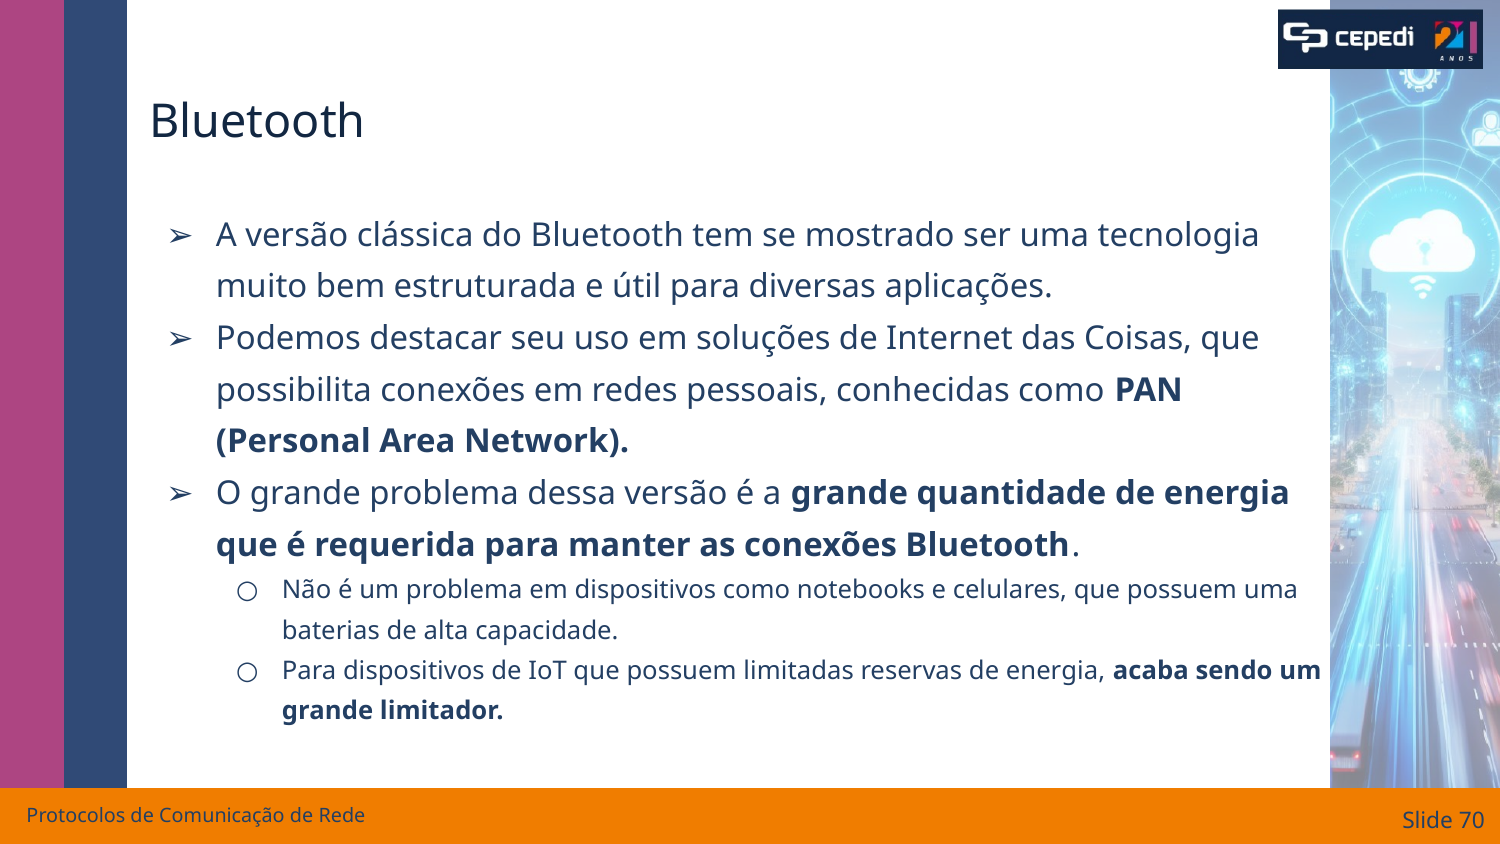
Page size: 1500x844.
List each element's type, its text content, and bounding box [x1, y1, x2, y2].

title Bluetooth [134, 72, 1339, 167]
slide_number Slide ‹#› [1277, 789, 1500, 844]
subtitle Protocolos de Comunicação de Rede [11, 782, 677, 844]
picture [0, 0, 1500, 844]
list A versão clássica do Bluetooth tem se mostrado ser uma tecnologia muito bem estruturada e útil para diversas aplicações. Podemos destacar seu uso em soluções de Internet das Coisas, que possibilita conexões em redes pessoais, conhecidas como PAN (Personal Area Network). O grande problema dessa versão é a grande quantidade de energia que é requerida para manter as conexões Bluetooth. Não é um problema em dispositivos como notebooks e celulares, que possuem uma baterias de alta capacidade. Para dispositivos de IoT que possuem limitadas reservas de energia, acaba sendo um grande limitador. [134, 189, 1339, 750]
